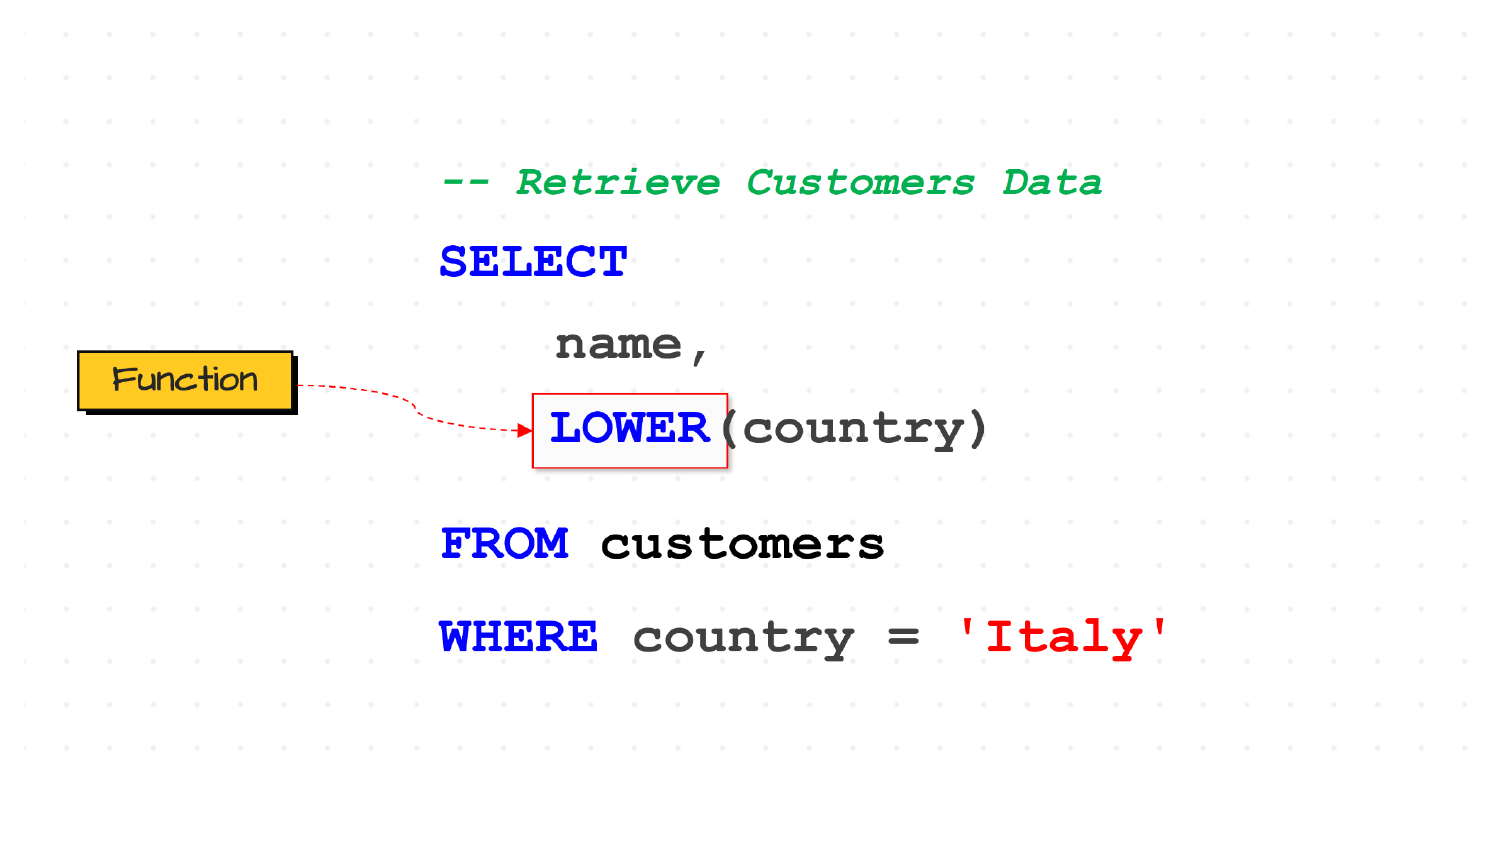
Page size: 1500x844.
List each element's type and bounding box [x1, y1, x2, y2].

picture [24, 24, 1476, 757]
